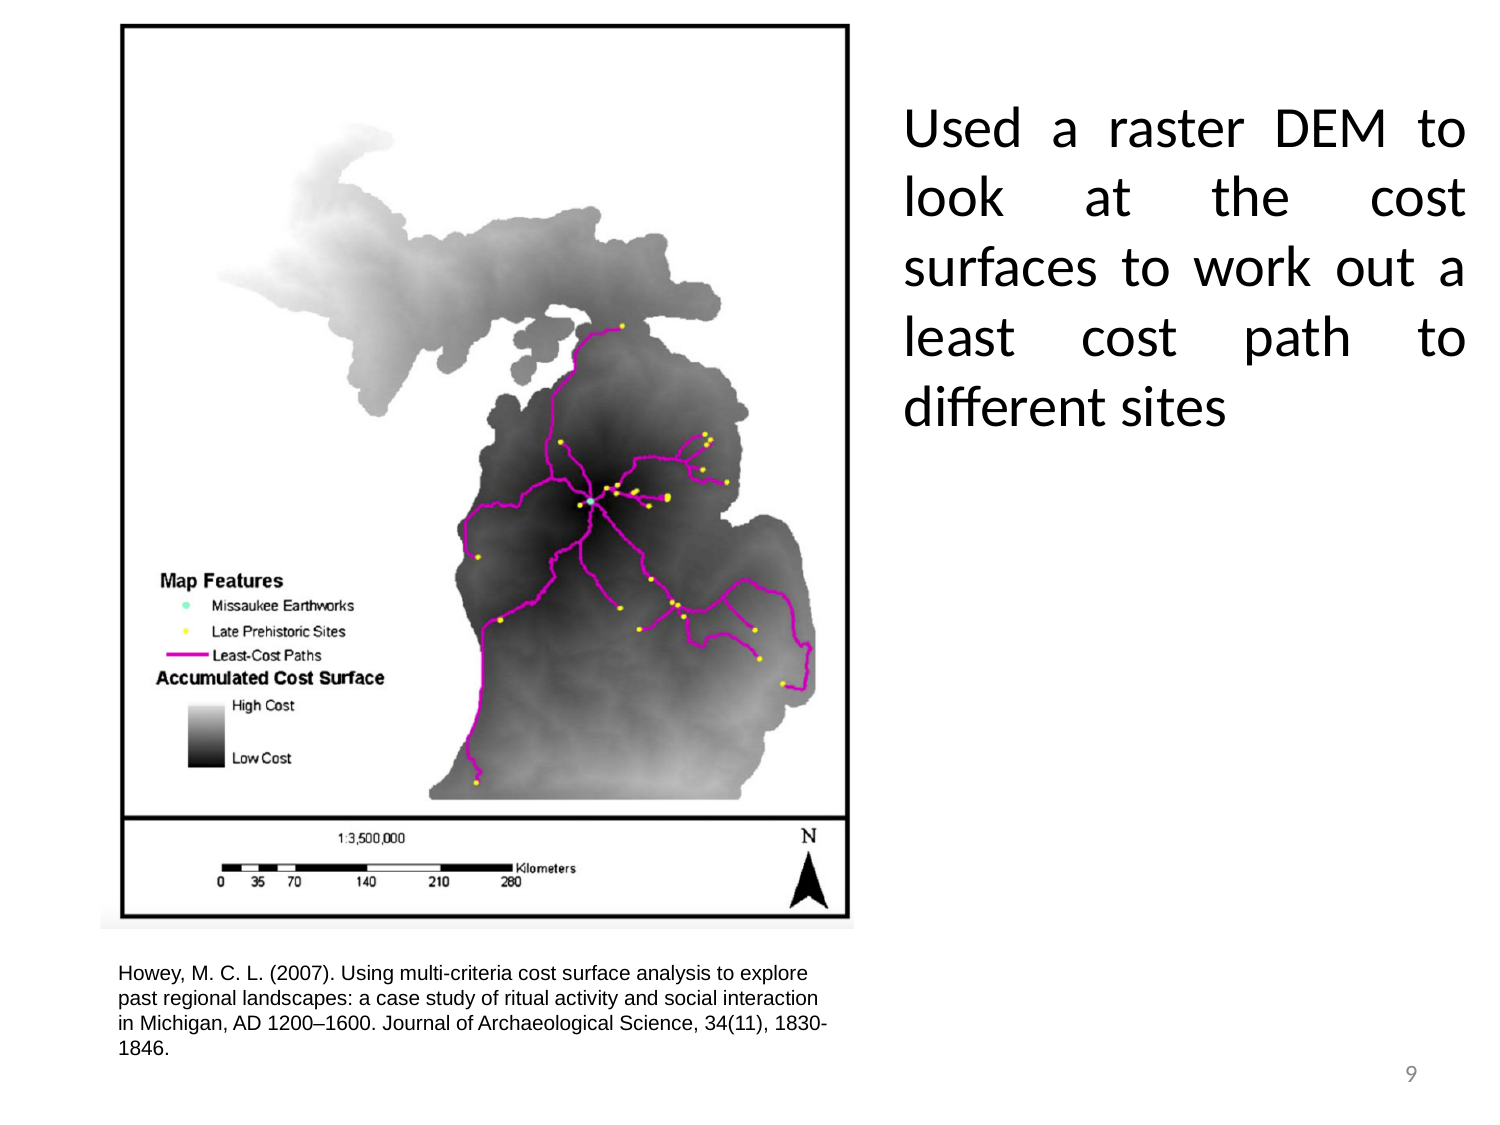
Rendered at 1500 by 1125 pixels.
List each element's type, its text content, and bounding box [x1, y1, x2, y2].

text_box Howey, M. C. L. (2007). Using multi-criteria cost surface analysis to explore past regional landscapes: a case study of ritual activity and social interaction in Michigan, AD 1200–1600. Journal of Archaeological Science, 34(11), 1830-1846. [110, 952, 844, 1067]
slide_number 9 [1074, 1050, 1426, 1096]
picture [100, 19, 854, 929]
list Used a raster DEM to look at the cost surfaces to work out a least cost path to different sites [895, 80, 1476, 459]
